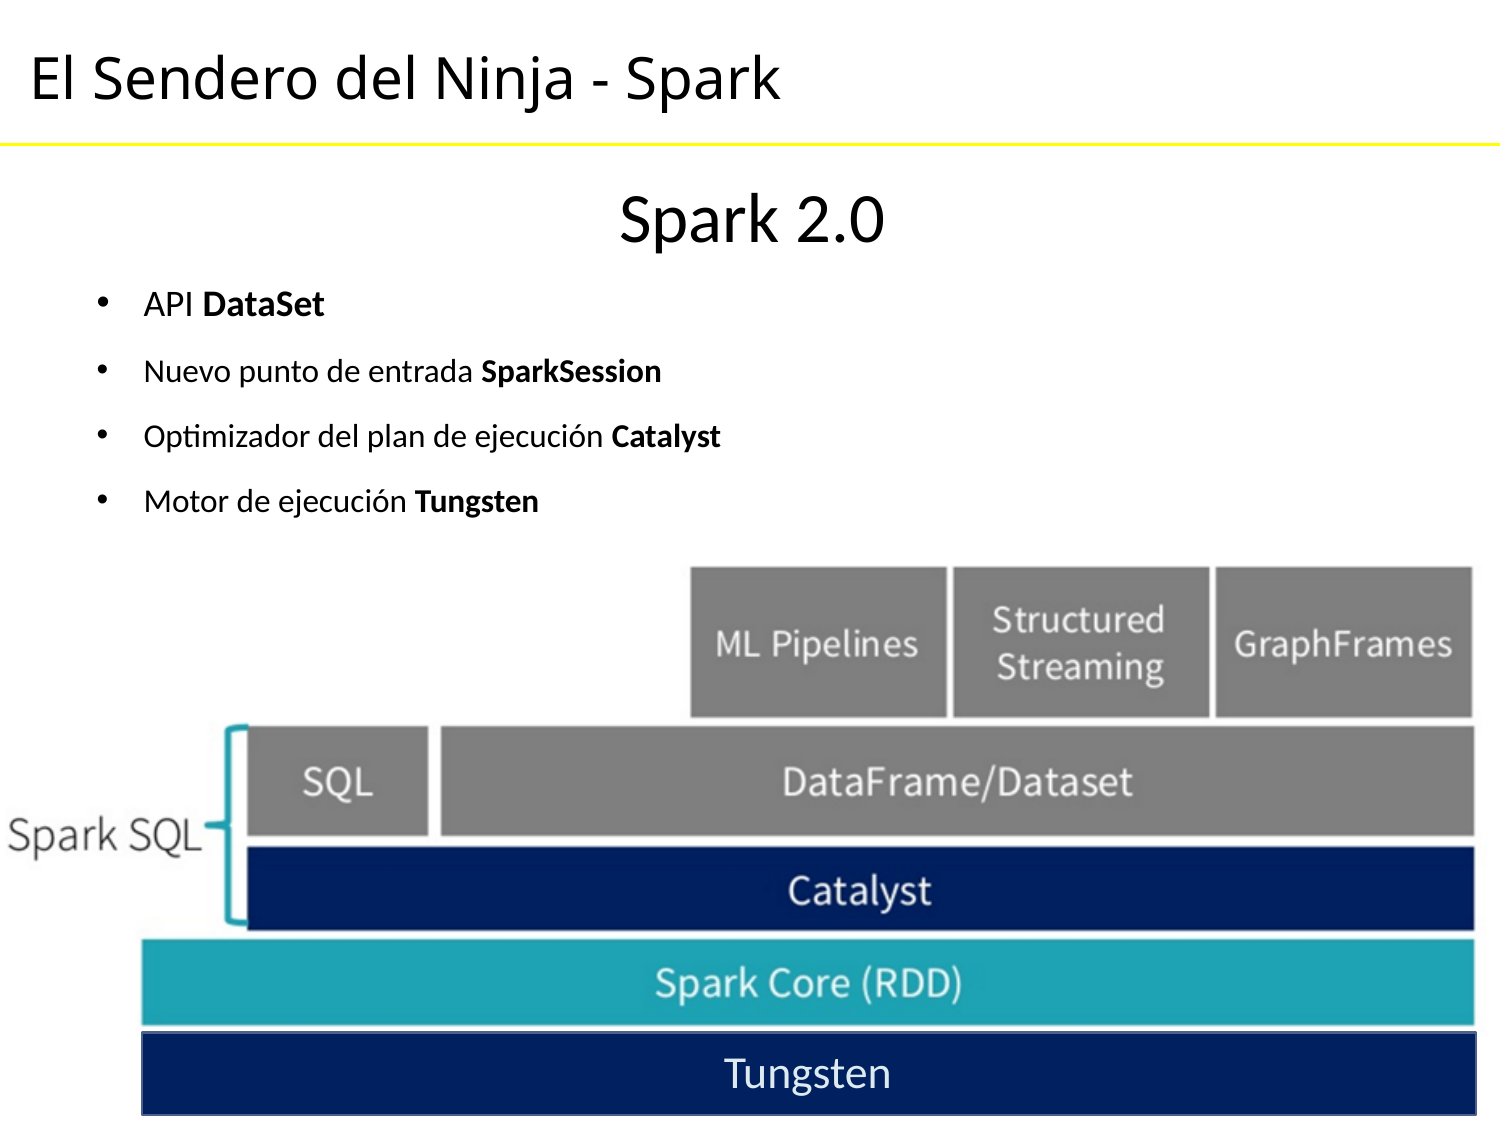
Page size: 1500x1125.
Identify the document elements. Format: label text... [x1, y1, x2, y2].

text_box Tungsten [81, 1046, 1500, 1097]
picture [5, 539, 1487, 1043]
text_box [141, 1097, 1477, 1116]
text_box Spark 2.0 [26, 181, 1479, 307]
text_box API DataSet Nuevo punto de entrada SparkSession Optimizador del plan de ejecución Catalyst Motor de ejecución Tungsten [81, 271, 1315, 527]
